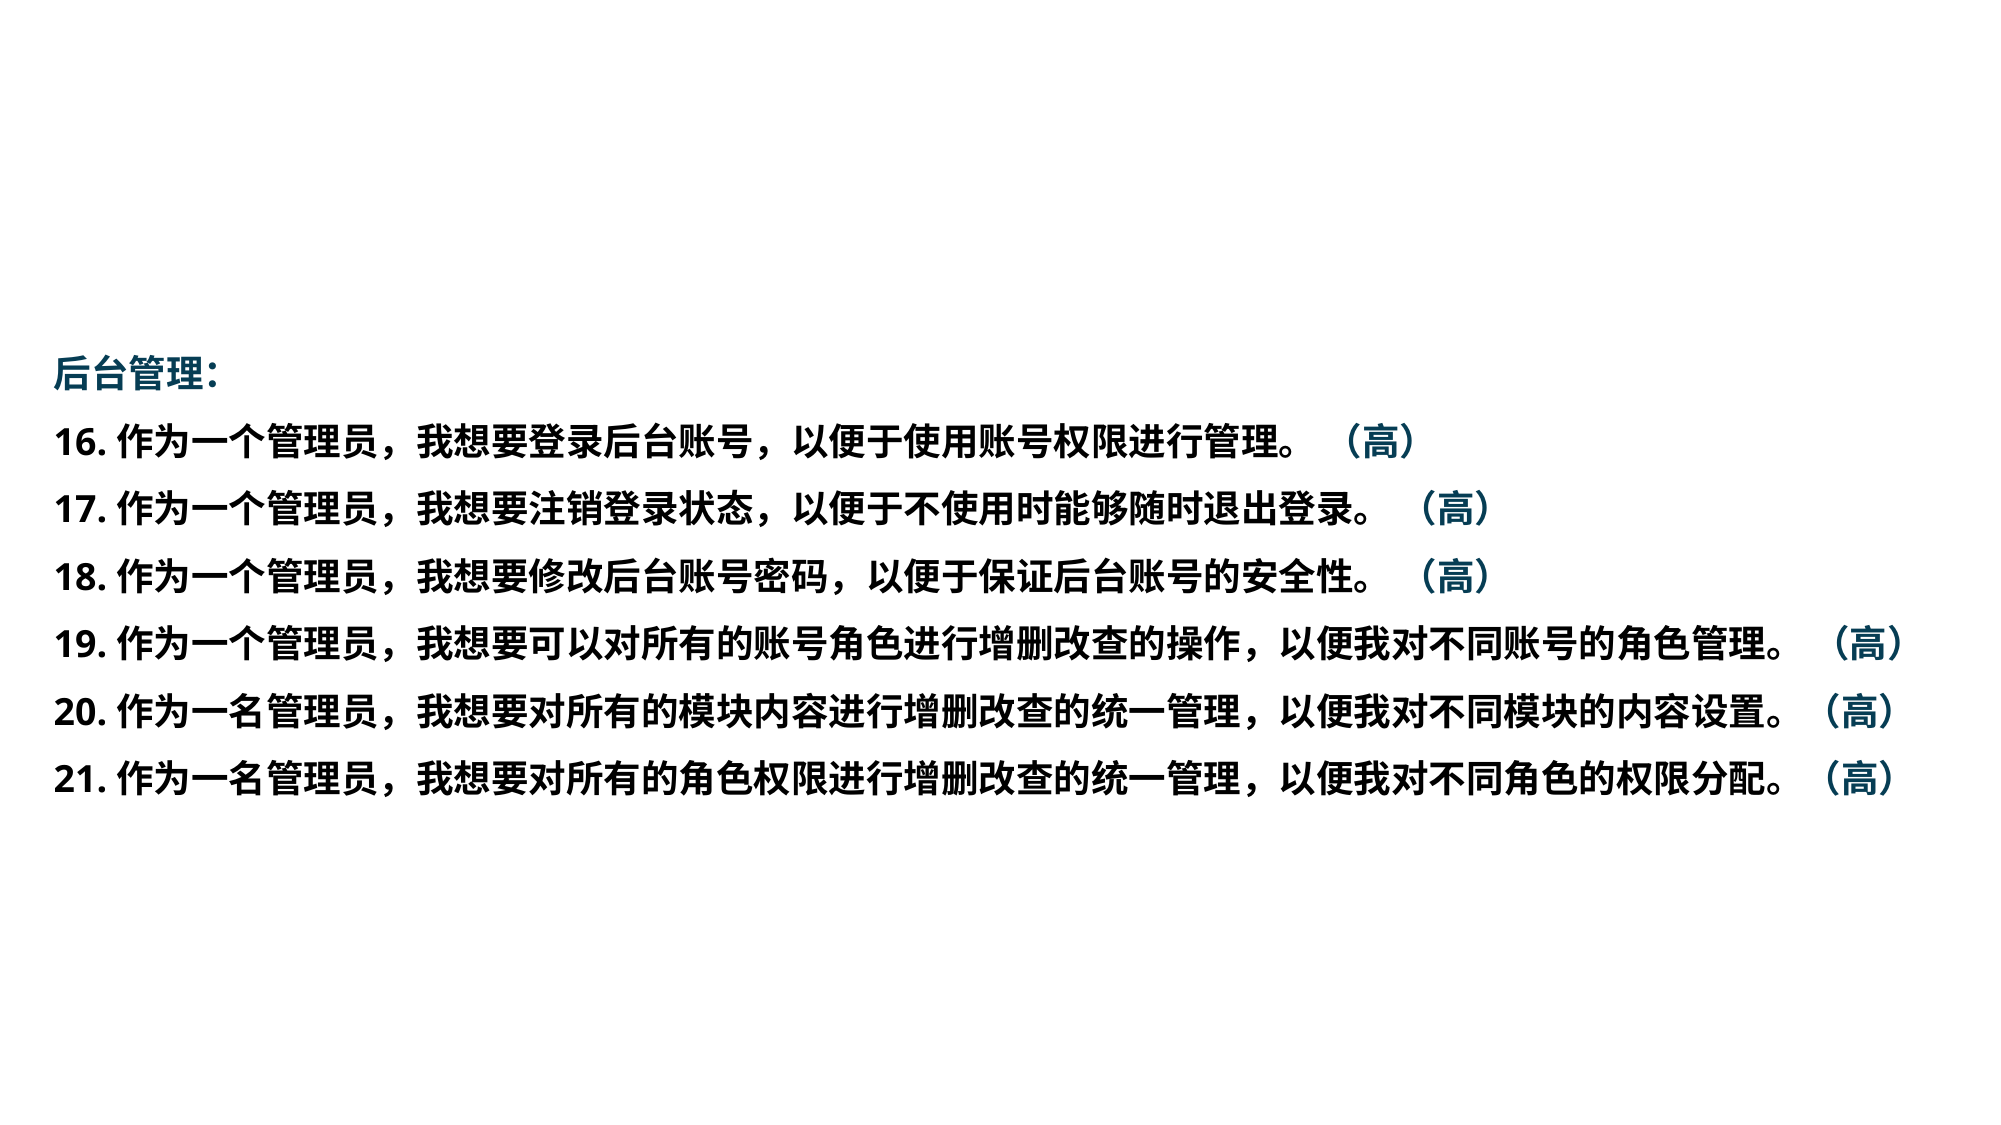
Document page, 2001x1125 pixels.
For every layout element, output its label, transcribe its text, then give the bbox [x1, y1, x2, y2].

text_box 后台管理： 16.作为一个管理员，我想要登录后台账号，以便于使用账号权限进行管理。 （高） 17.作为一个管理员，我想要注销登录状态，以便于不使用时能够随时退出登录。 （高） 18.作为一个管理员，我想要修改后台账号密码，以便于保证后台账号的安全性。 （高） 19.作为一个管理员，我想要可以对所有的账号角色进行增删改查的操作，以便我对不同账号的角色管理。 （高） 20.作为一名管理员，我想要对所有的模块内容进行增删改查的统一管理，以便我对不同模块的内容设置。（高） 21.作为一名管理员，我想要对所有的角色权限进行增删改查的统一管理，以便我对不同角色的权限分配。（高） [39, 320, 1961, 808]
